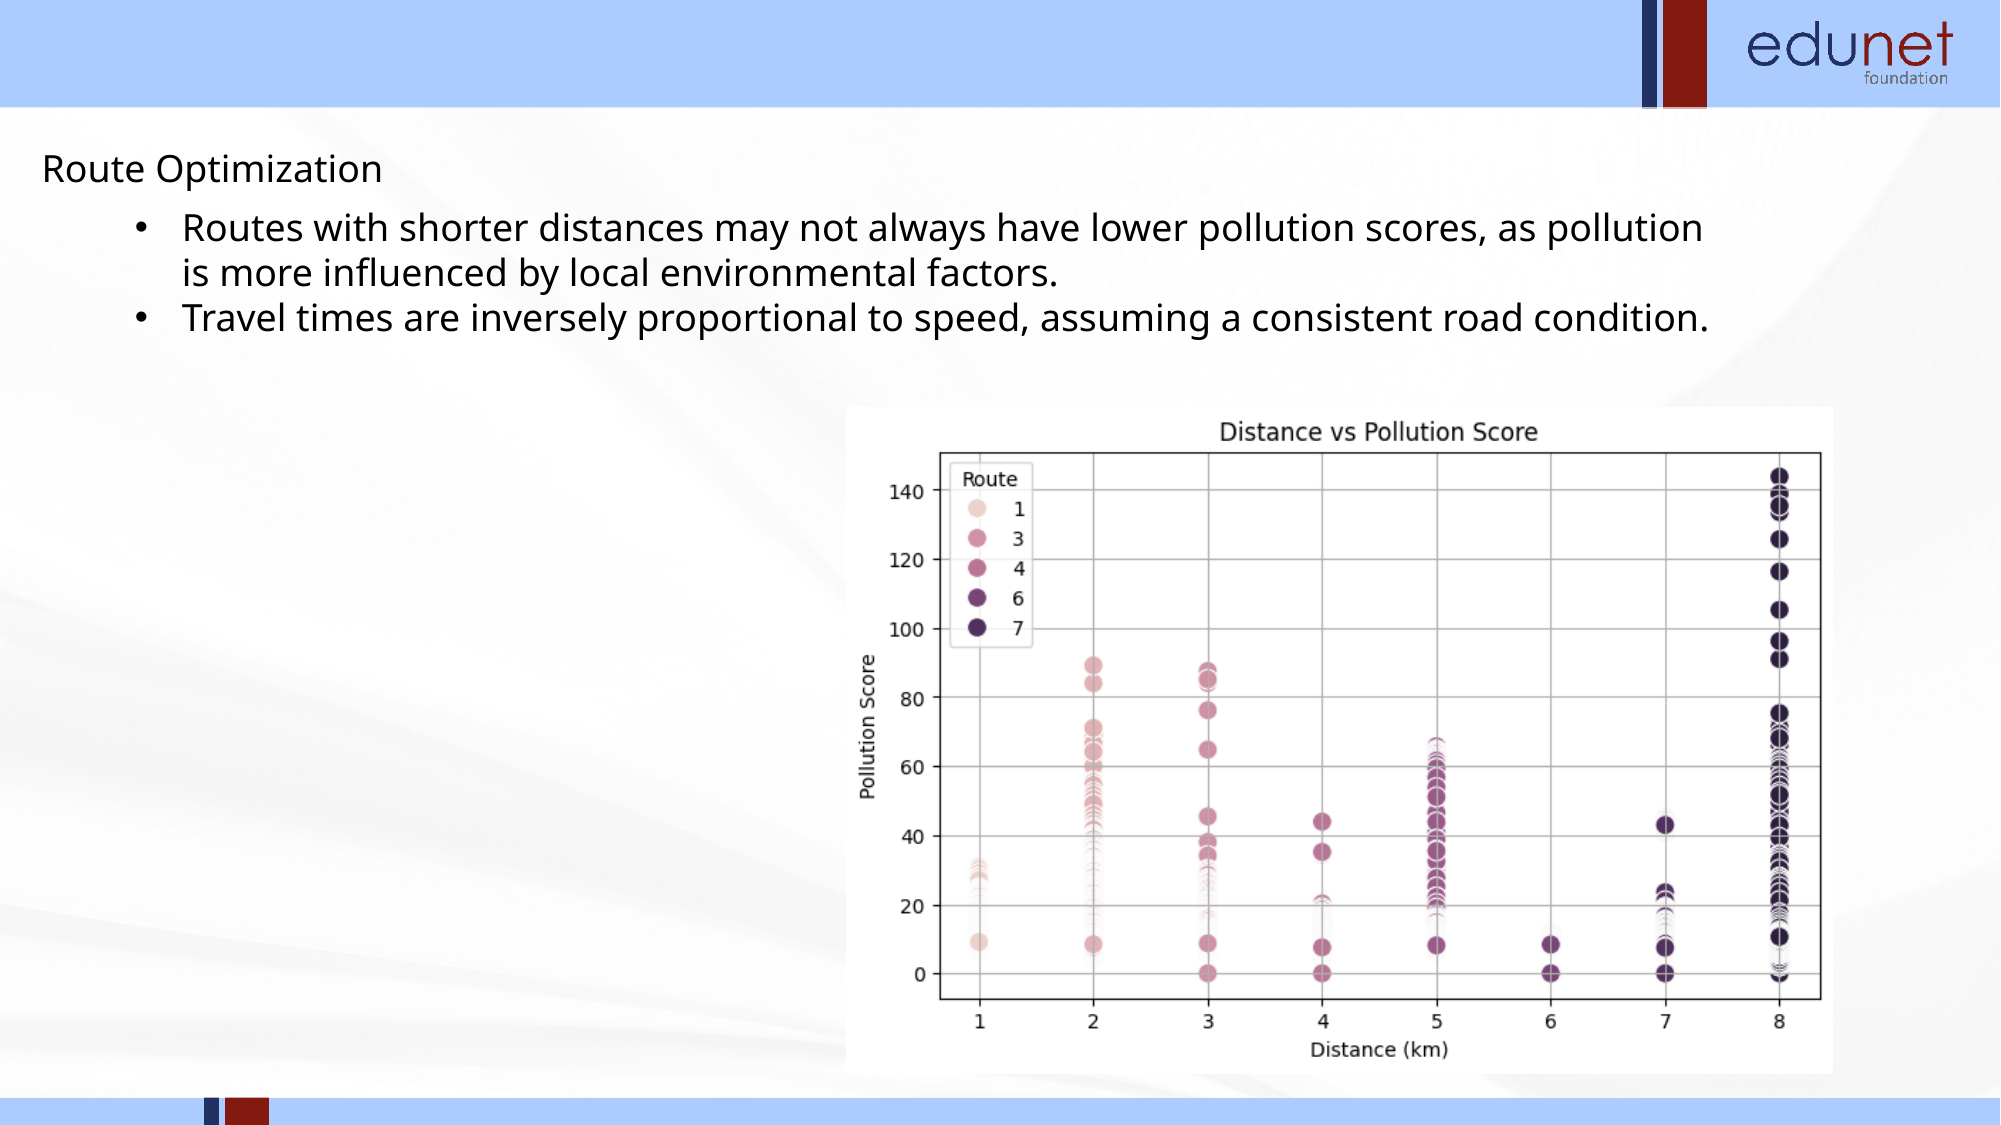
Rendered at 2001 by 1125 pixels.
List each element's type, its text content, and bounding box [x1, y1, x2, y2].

picture [846, 406, 1833, 1075]
picture [1743, 18, 1955, 88]
text_box Route Optimization [26, 137, 1027, 198]
text_box Routes with shorter distances may not always have lower pollution scores, as pollution is more influenced by local environmental factors. Travel times are inversely proportional to speed, assuming a consistent road condition. [120, 196, 1757, 347]
